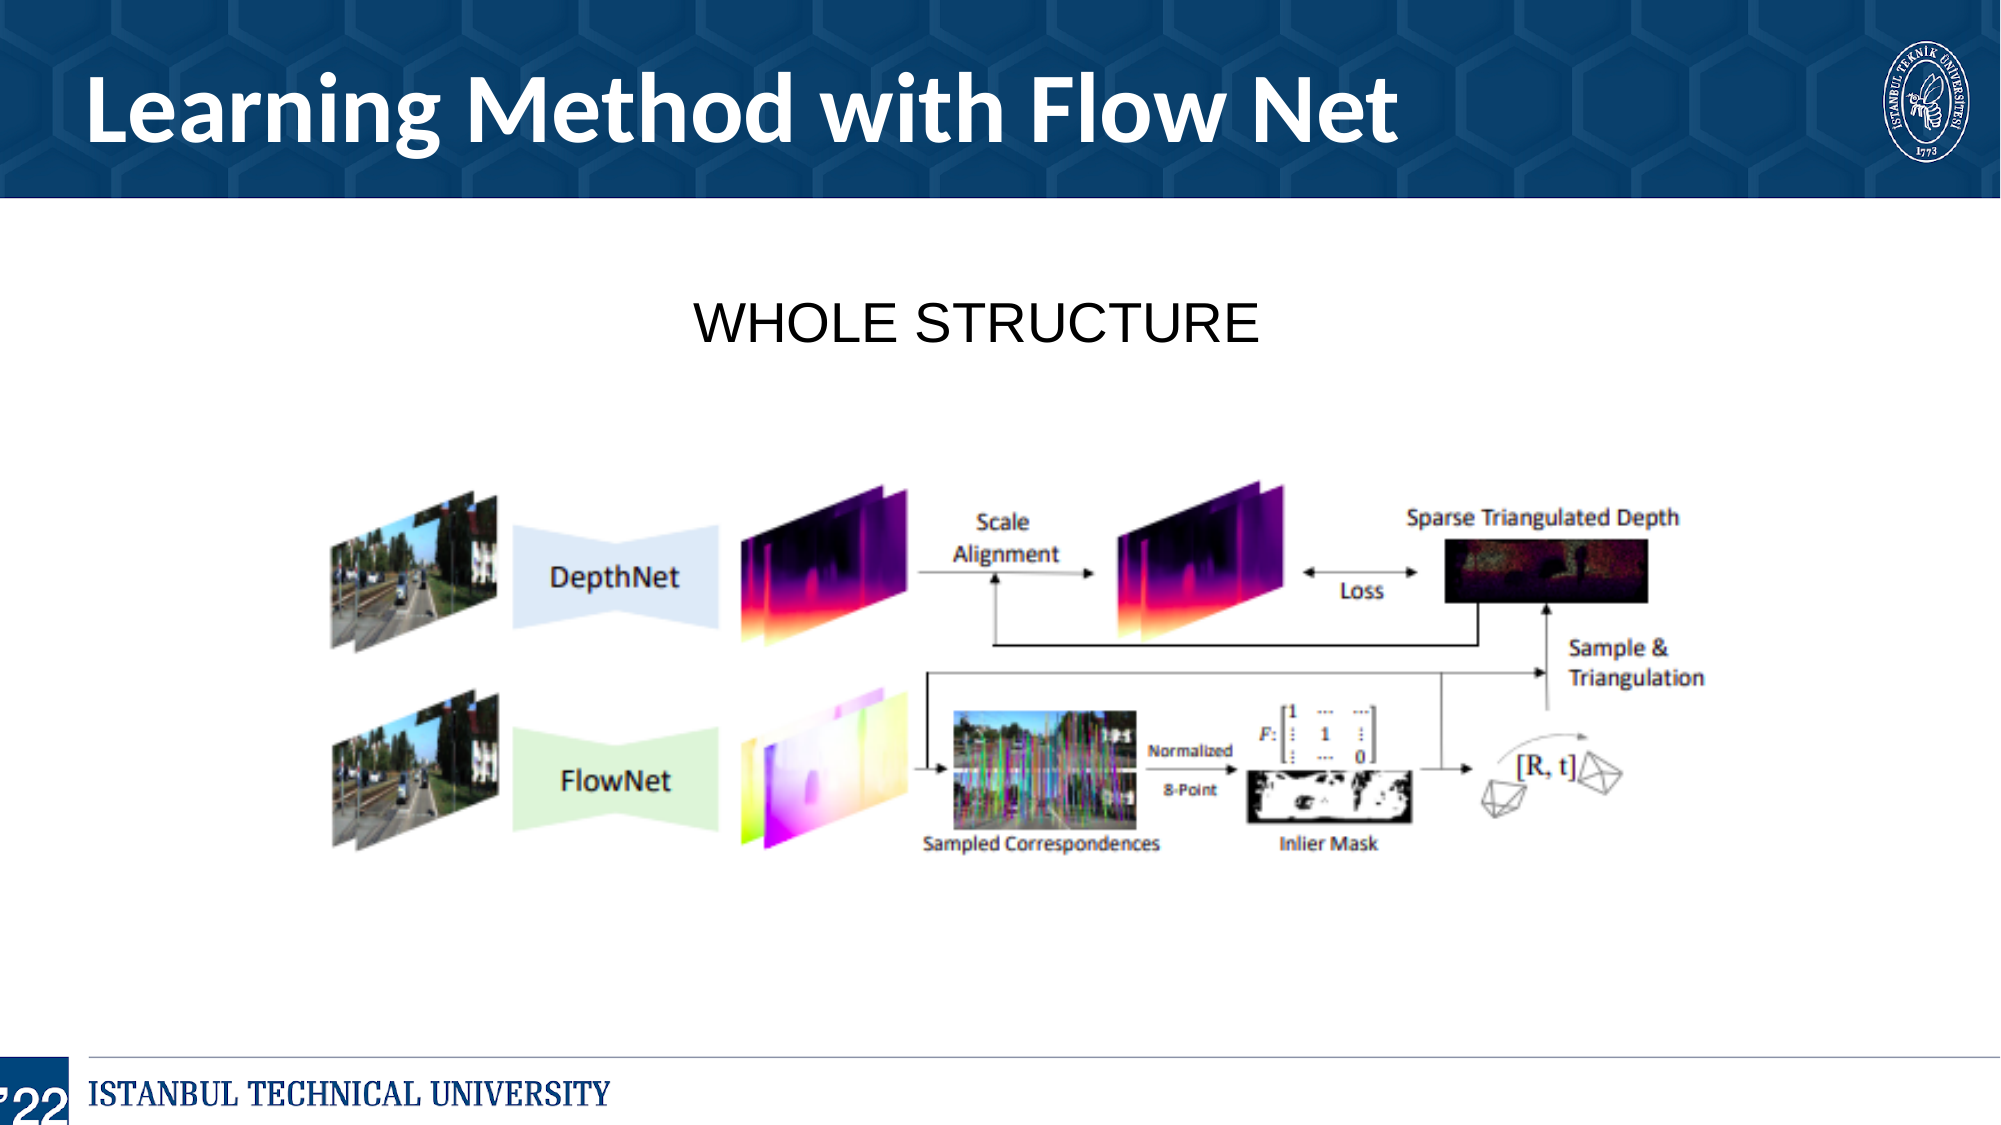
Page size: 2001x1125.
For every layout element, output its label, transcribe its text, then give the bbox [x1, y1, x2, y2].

text_box Learning Method with Flow Net [70, 45, 1848, 172]
text_box WHOLE STRUCTURE [70, 268, 1884, 564]
picture [0, 0, 2001, 1125]
